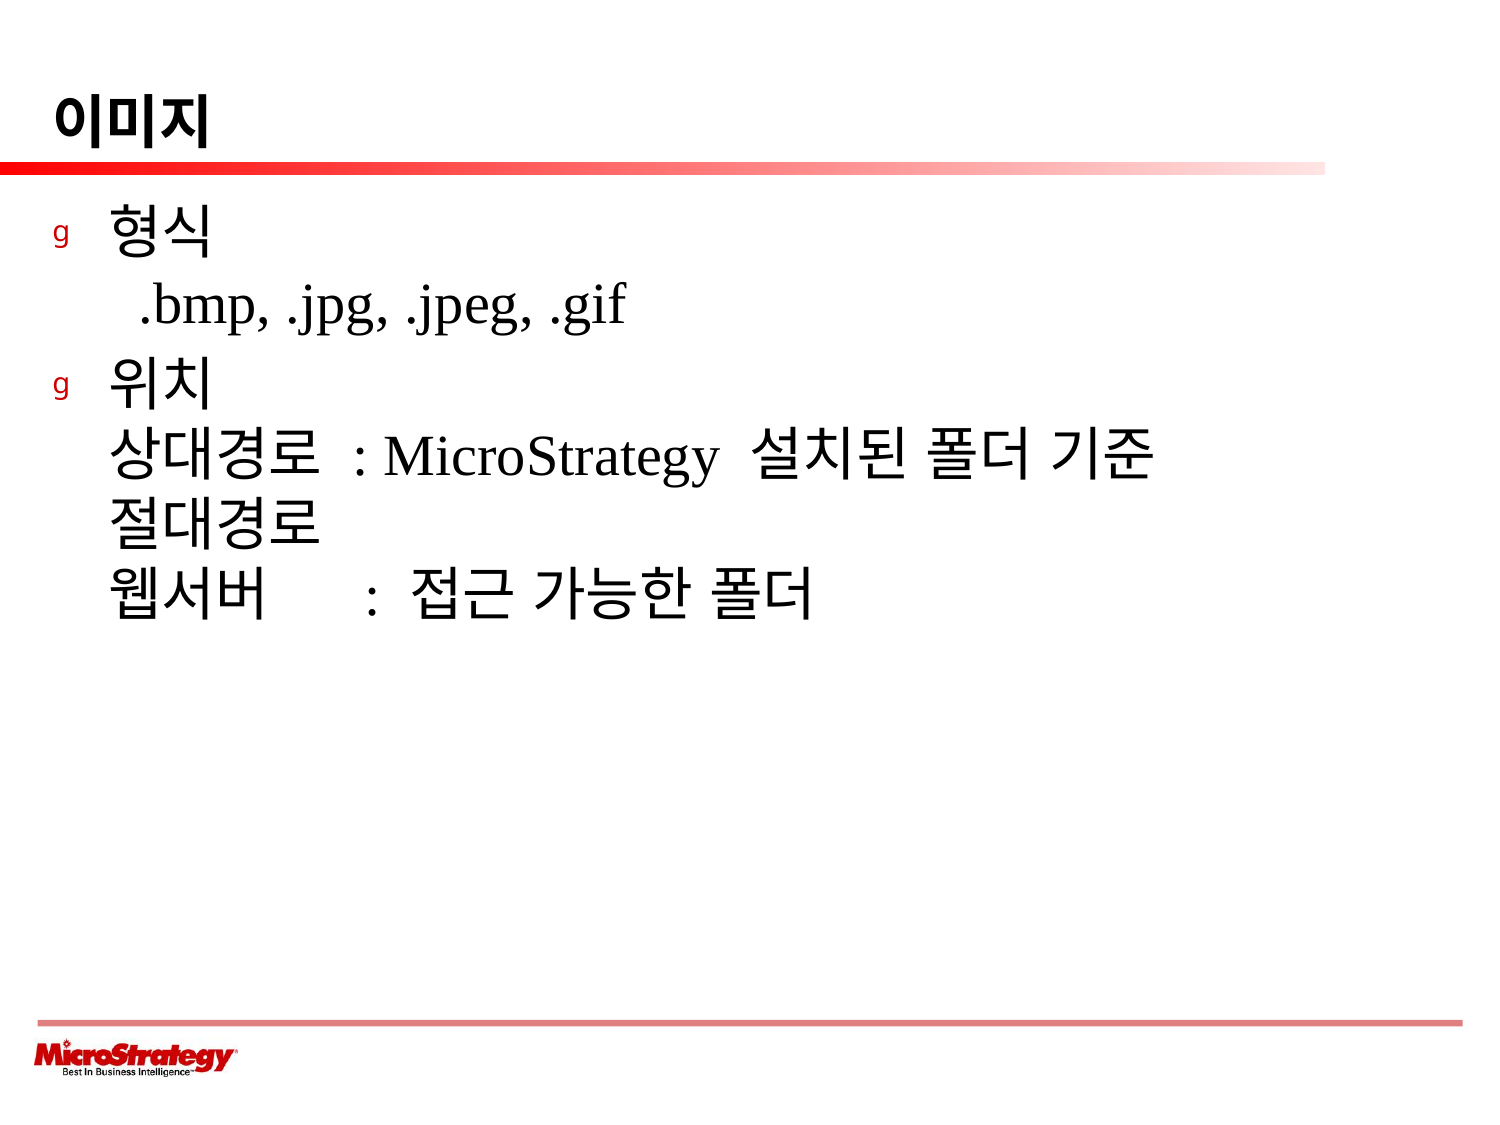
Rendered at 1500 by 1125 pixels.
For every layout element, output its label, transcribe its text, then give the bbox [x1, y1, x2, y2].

picture [34, 1038, 238, 1077]
list 형식 .bmp, .jpg, .jpeg, .gif 위치 상대경로 : MicroStrategy 설치된 폴더 기준 절대경로 웹서버 : 접근 가능한 폴더 [37, 188, 1463, 1013]
title 이미지 [37, 37, 1463, 163]
